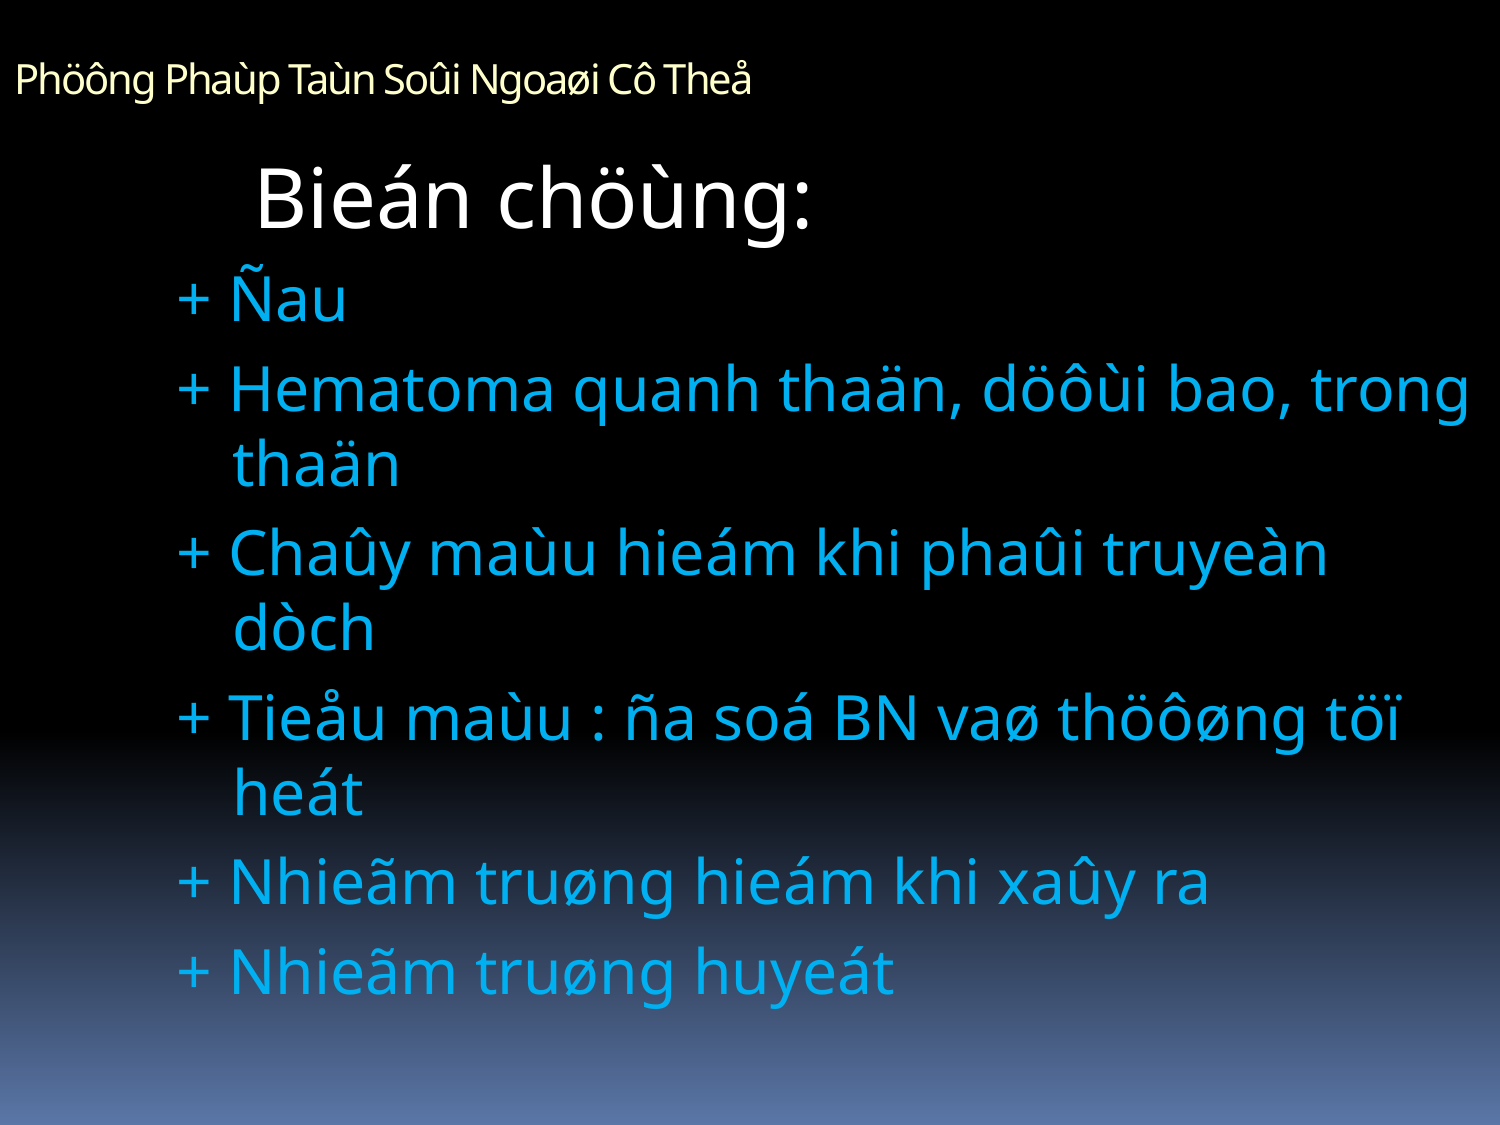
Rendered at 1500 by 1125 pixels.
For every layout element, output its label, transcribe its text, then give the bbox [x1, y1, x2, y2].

title Phöông Phaùp Taùn Soûi Ngoaøi Cô Theå [0, 45, 1350, 137]
list Bieán chöùng: + Ñau + Hematoma quanh thaän, döôùi bao, trong thaän + Chaûy maùu hieám khi phaûi truyeàn dòch + Tieåu maùu : ña soá BN vaø thöôøng töï heát + Nhieãm truøng hieám khi xaûy ra + Nhieãm truøng huyeát [150, 137, 1500, 963]
